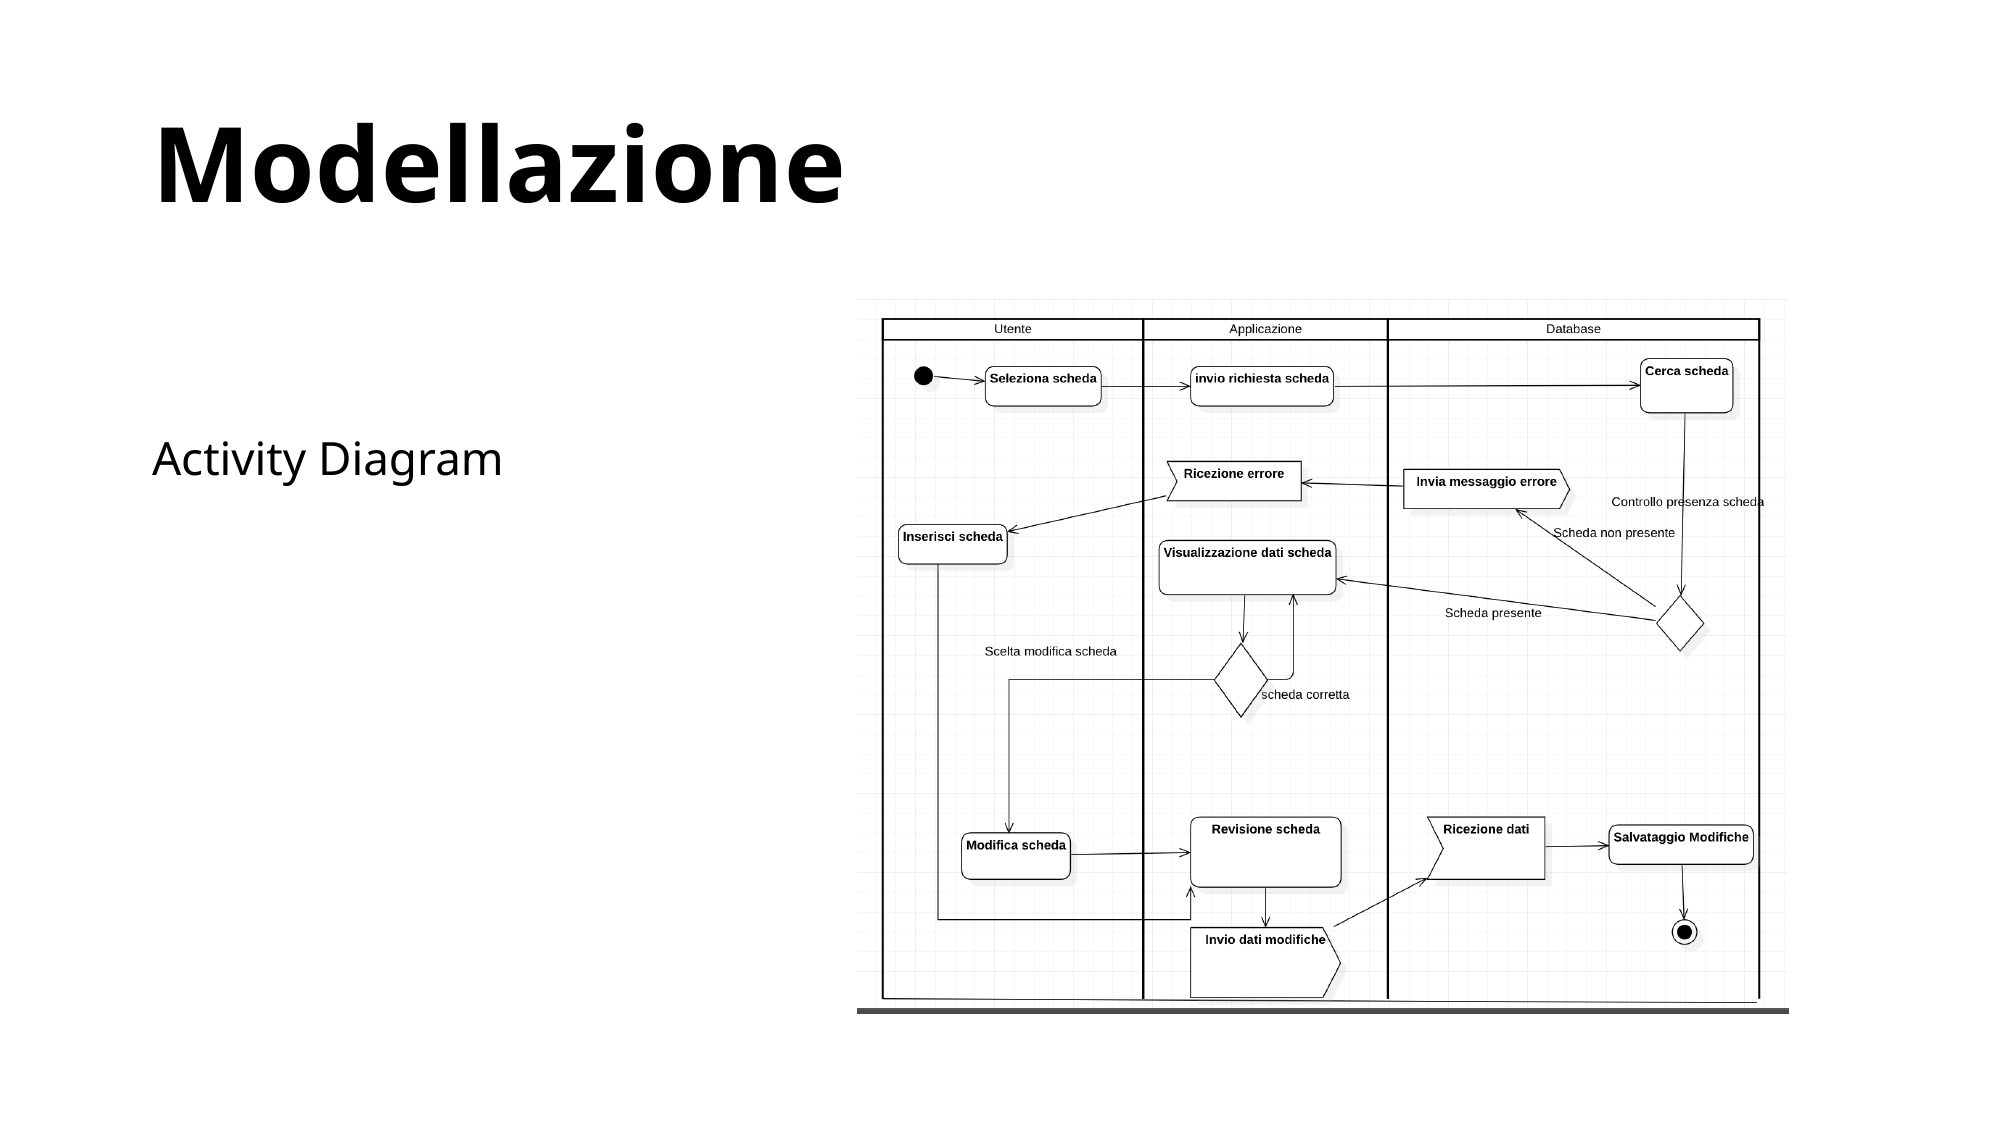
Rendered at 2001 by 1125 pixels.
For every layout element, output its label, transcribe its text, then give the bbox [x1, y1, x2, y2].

text_box Activity Diagram [137, 422, 550, 493]
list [857, 299, 1789, 1014]
title Modellazione [137, 59, 1863, 278]
